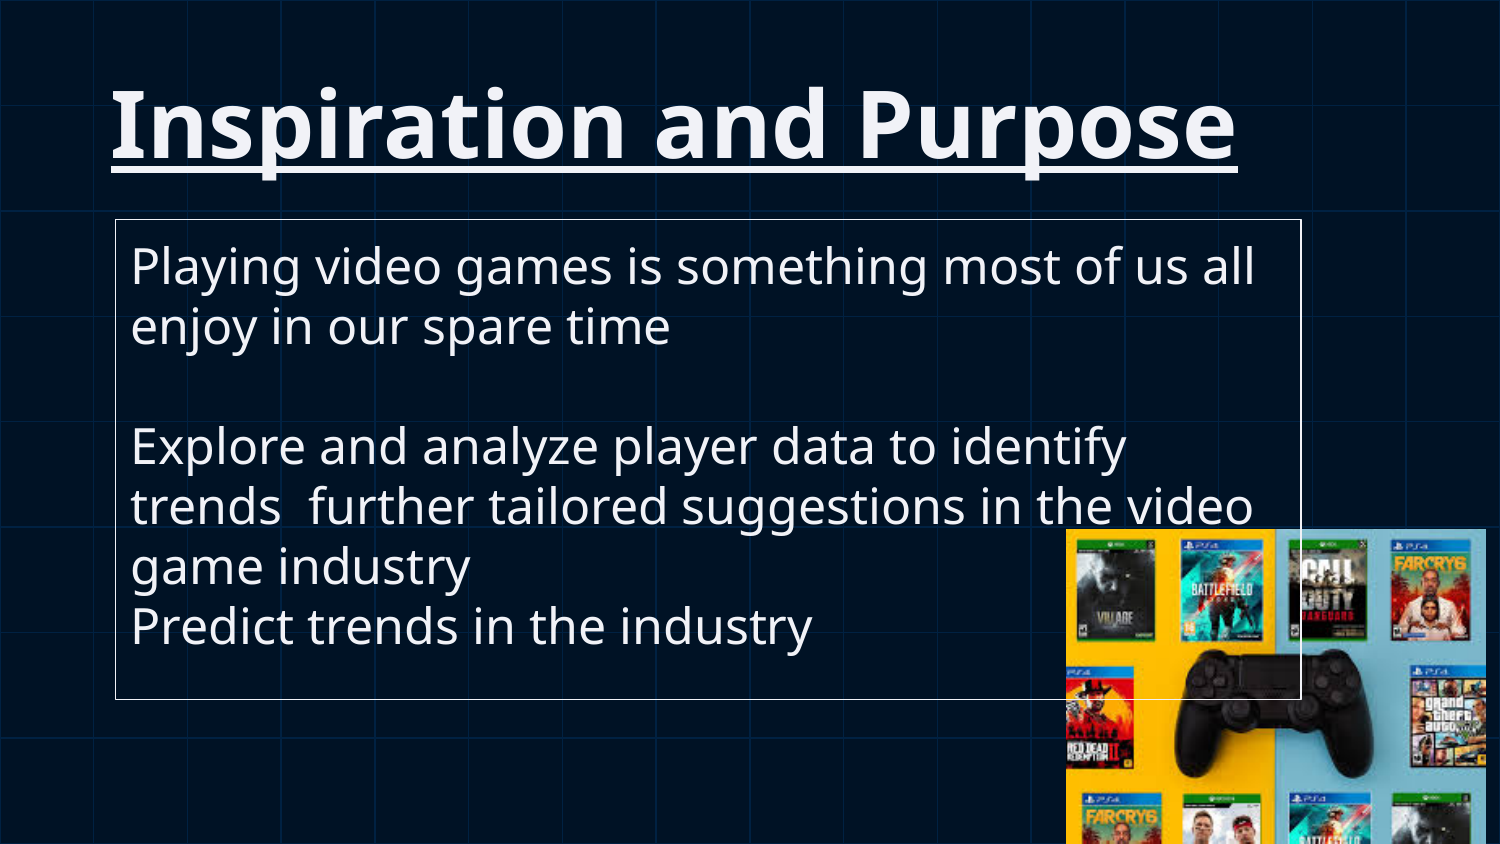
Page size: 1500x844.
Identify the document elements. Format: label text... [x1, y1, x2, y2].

picture [1066, 529, 1486, 844]
subtitle Inspiration and Purpose [95, 49, 1383, 159]
text_box Playing video games is something most of us all enjoy in our spare time Explore and analyze player data to identify trends further tailored suggestions in the video game industry Predict trends in the industry [115, 219, 1301, 700]
